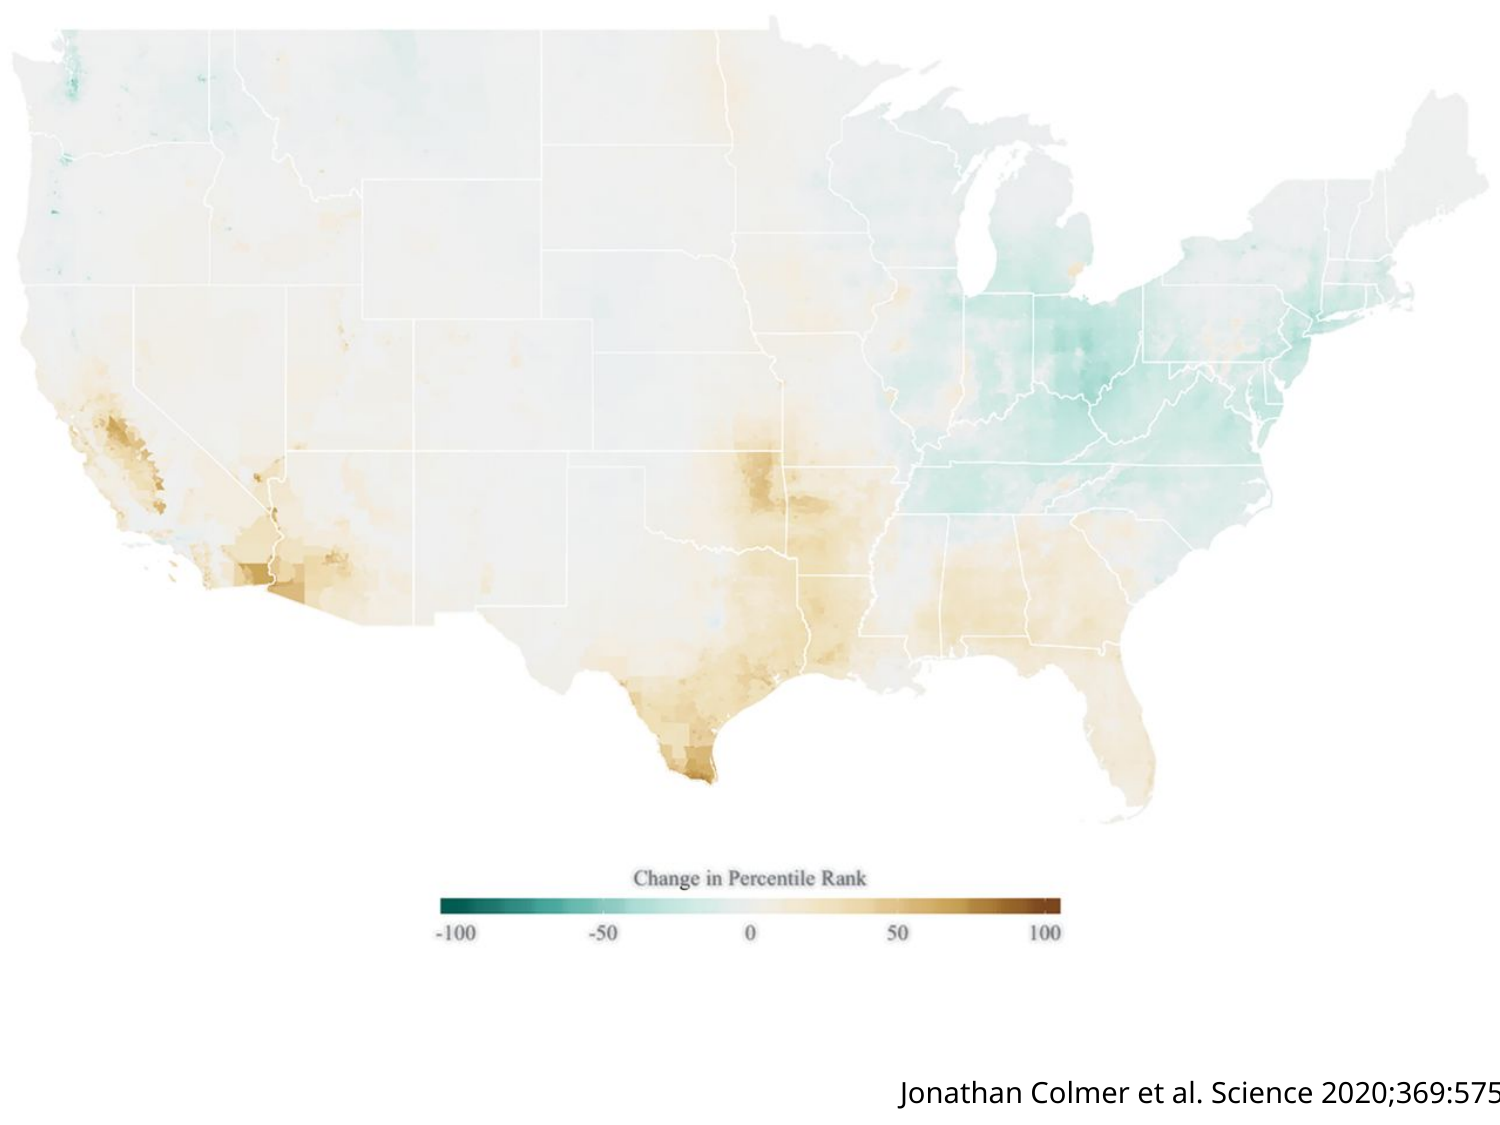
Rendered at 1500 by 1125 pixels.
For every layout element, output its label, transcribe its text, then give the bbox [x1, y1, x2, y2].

picture [0, 0, 1500, 951]
text_box Jonathan Colmer et al. Science 2020;369:575-578 [900, 1077, 1500, 1120]
